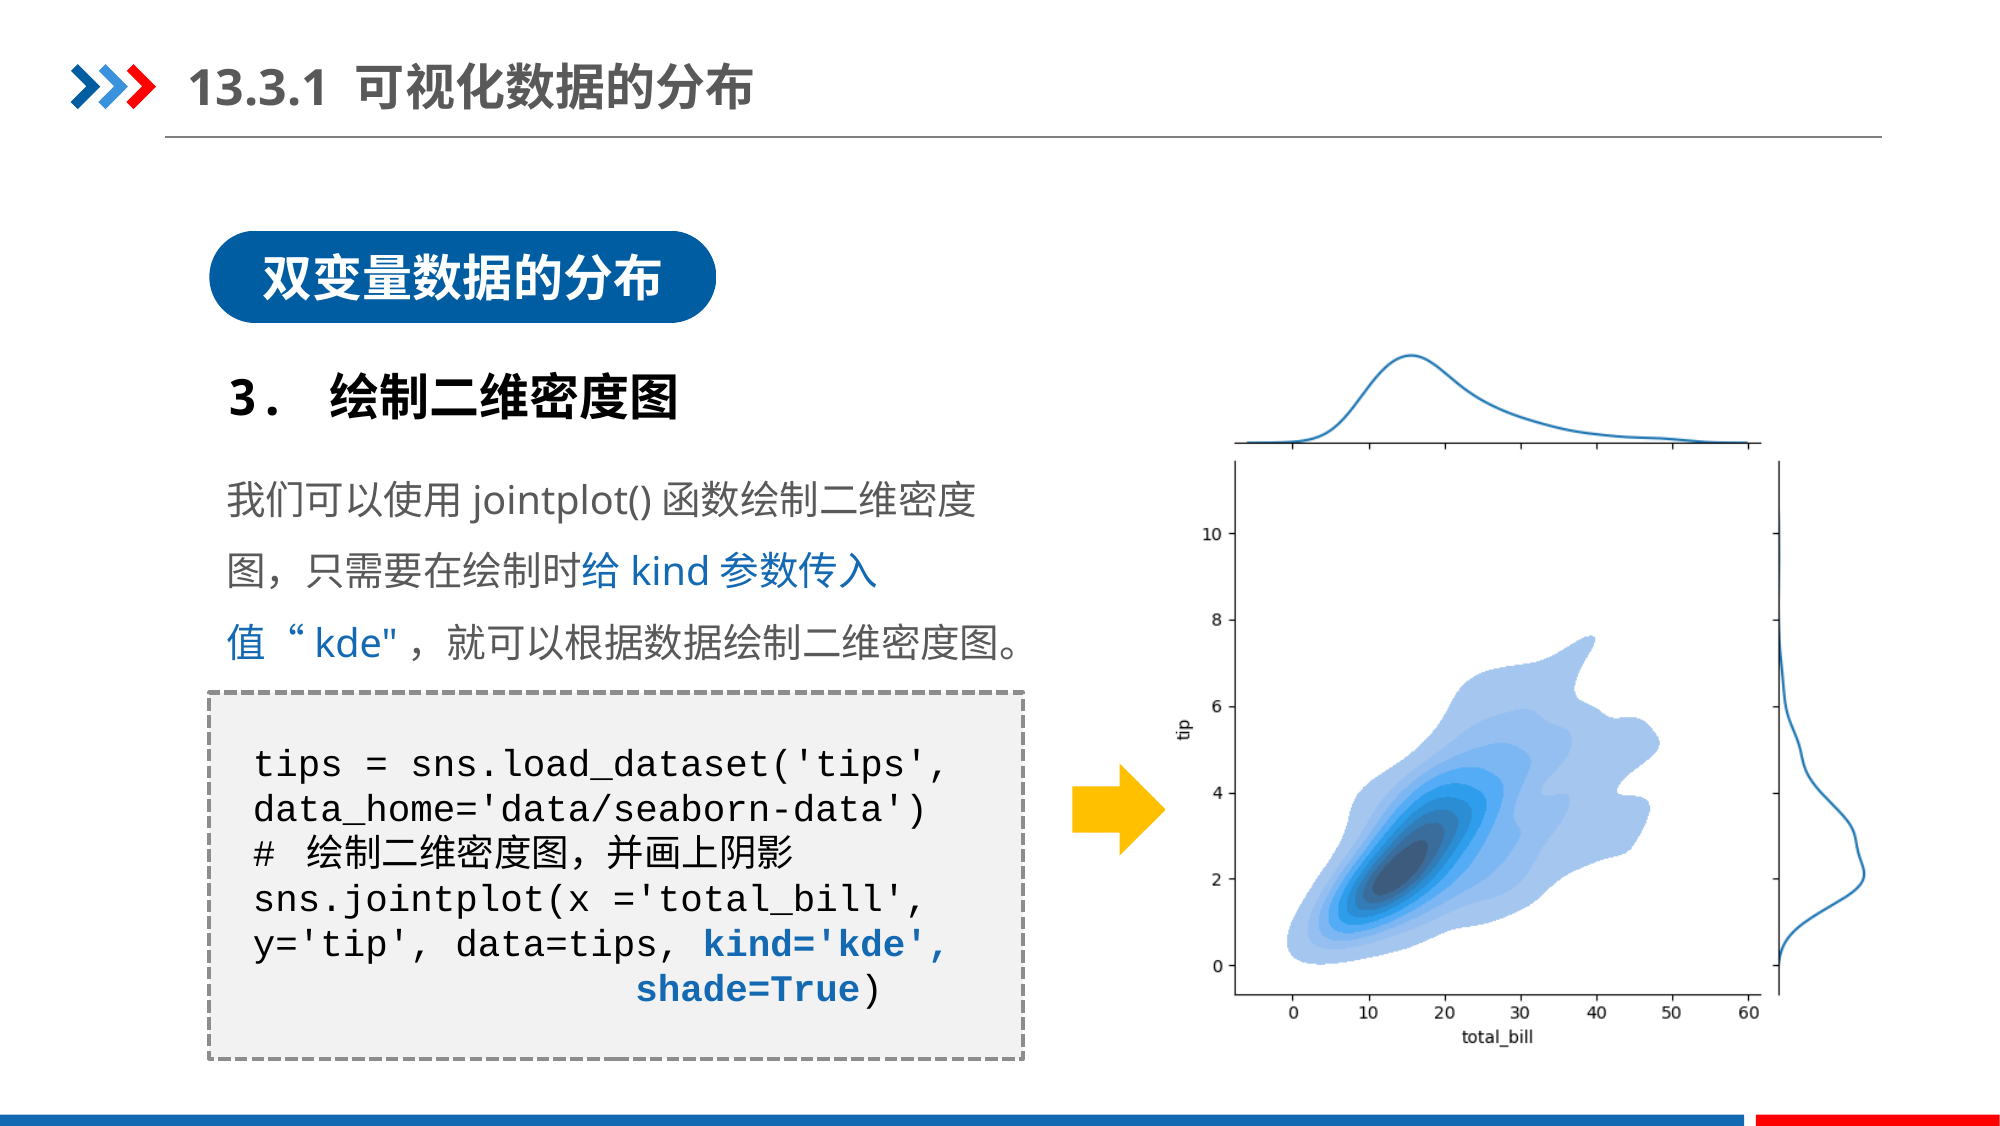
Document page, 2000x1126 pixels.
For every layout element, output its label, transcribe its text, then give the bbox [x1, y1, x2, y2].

text_box 13.3.1 可视化数据的分布 [187, 43, 1036, 127]
text_box 双变量数据的分布 [207, 228, 719, 326]
text_box [1070, 761, 1160, 858]
text_box tips = sns.load_dataset('tips', data_home='data/seaborn-data') # 绘制二维密度图，并画上阴影 sns.jointplot(x ='total_bill', y='tip', data=tips, kind='kde', shade=True) [238, 731, 995, 1017]
text_box 我们可以使用jointplot()函数绘制二维密度图，只需要在绘制时给kind参数传入值“kde"，就可以根据数据绘制二维密度图。 [211, 443, 1024, 673]
text_box 3. 绘制二维密度图 [212, 357, 695, 433]
picture [1165, 339, 1881, 1059]
text_box [207, 690, 1025, 1061]
